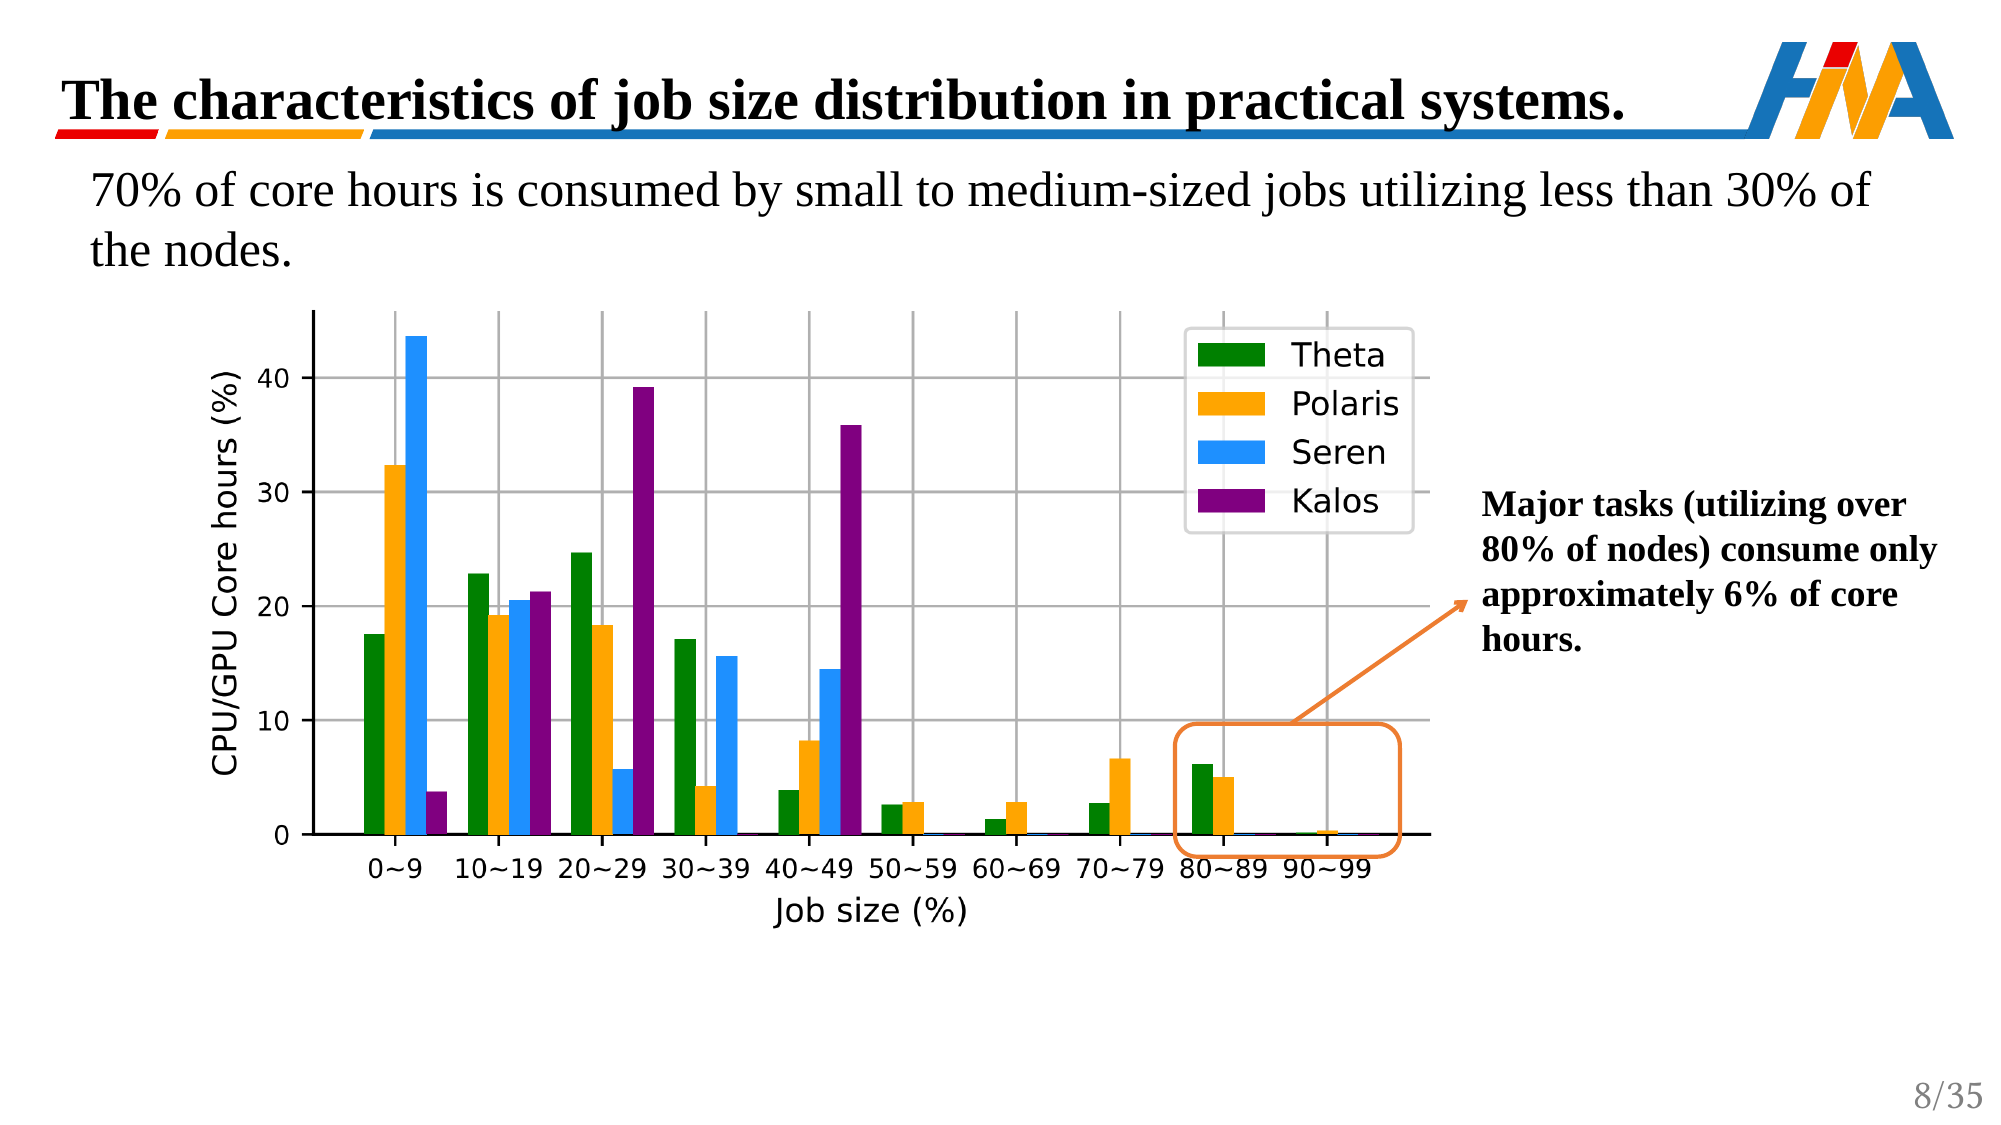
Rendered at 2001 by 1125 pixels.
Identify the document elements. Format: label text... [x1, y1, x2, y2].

picture [209, 304, 1439, 931]
list The characteristics of job size distribution in practical systems. [60, 0, 1748, 129]
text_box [1290, 599, 1469, 724]
text_box Major tasks (utilizing over 80% of nodes) consume only approximately 6% of core hours. [1466, 471, 1962, 667]
picture [1744, 42, 1954, 139]
text_box 70% of core hours is consumed by small to medium-sized jobs utilizing less than 30% of the nodes. [75, 148, 1928, 284]
